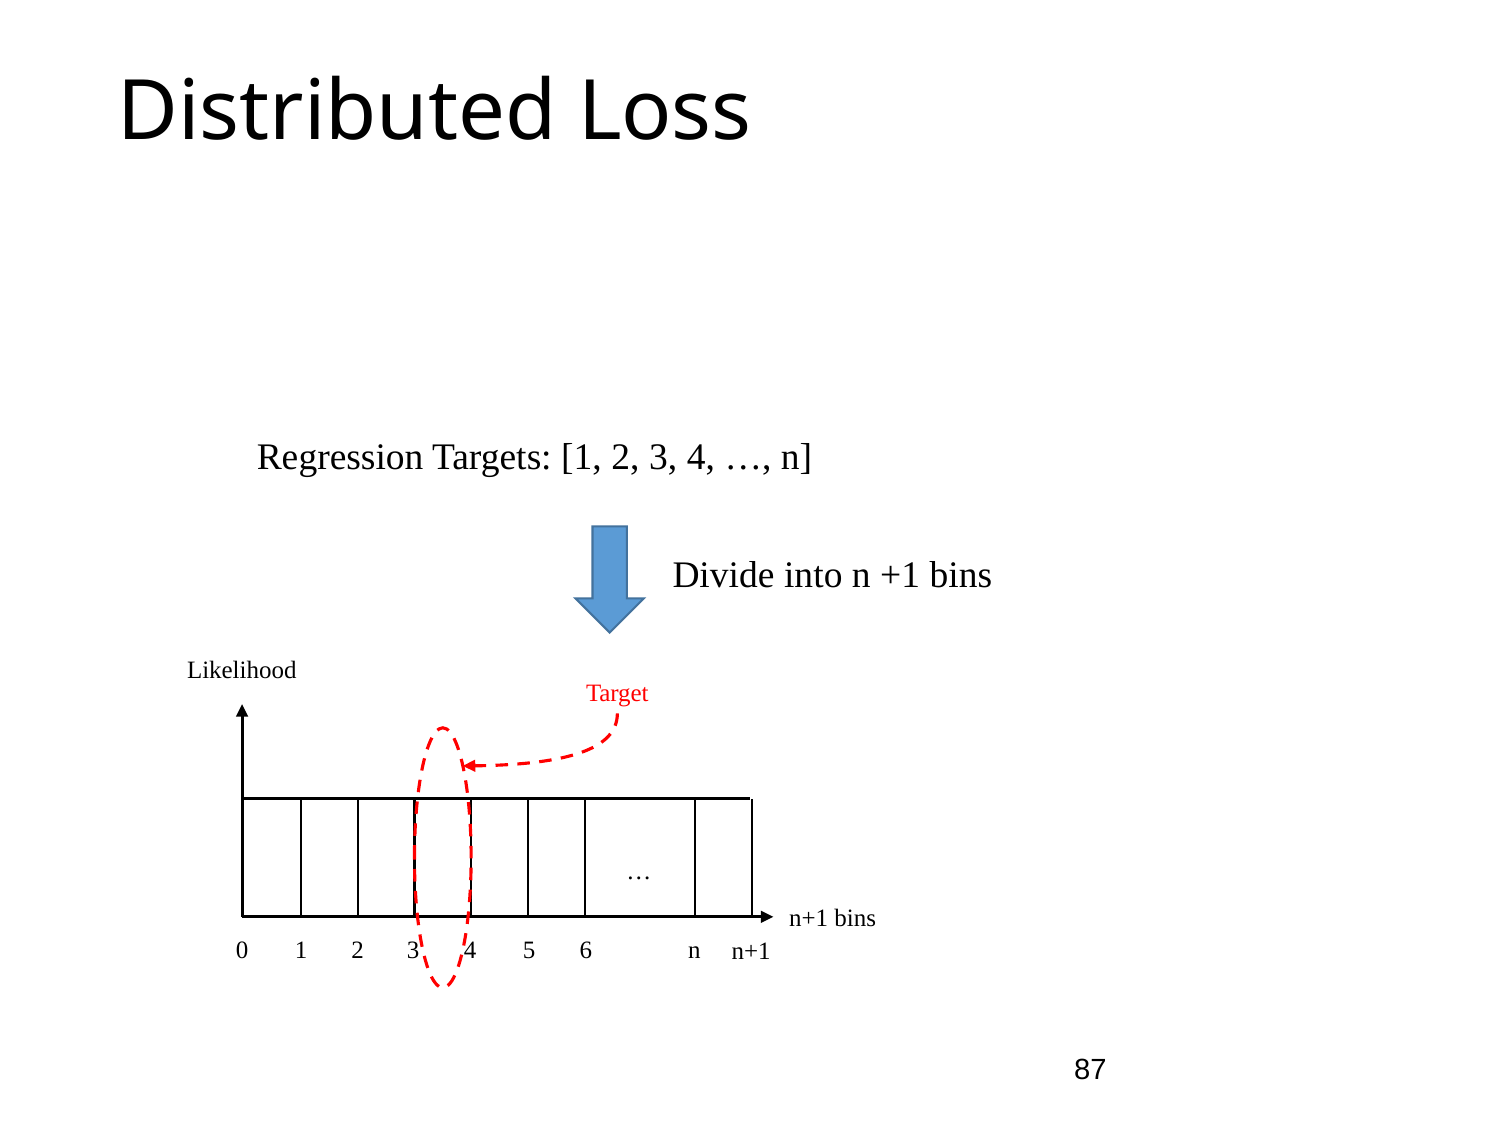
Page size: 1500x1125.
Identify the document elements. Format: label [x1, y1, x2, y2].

text_box [572, 525, 1067, 635]
text_box [242, 402, 978, 485]
text_box [206, 662, 939, 989]
text_box [104, 646, 380, 691]
slide_number [1059, 1042, 1397, 1103]
title [103, 59, 1397, 278]
text_box [416, 726, 469, 797]
